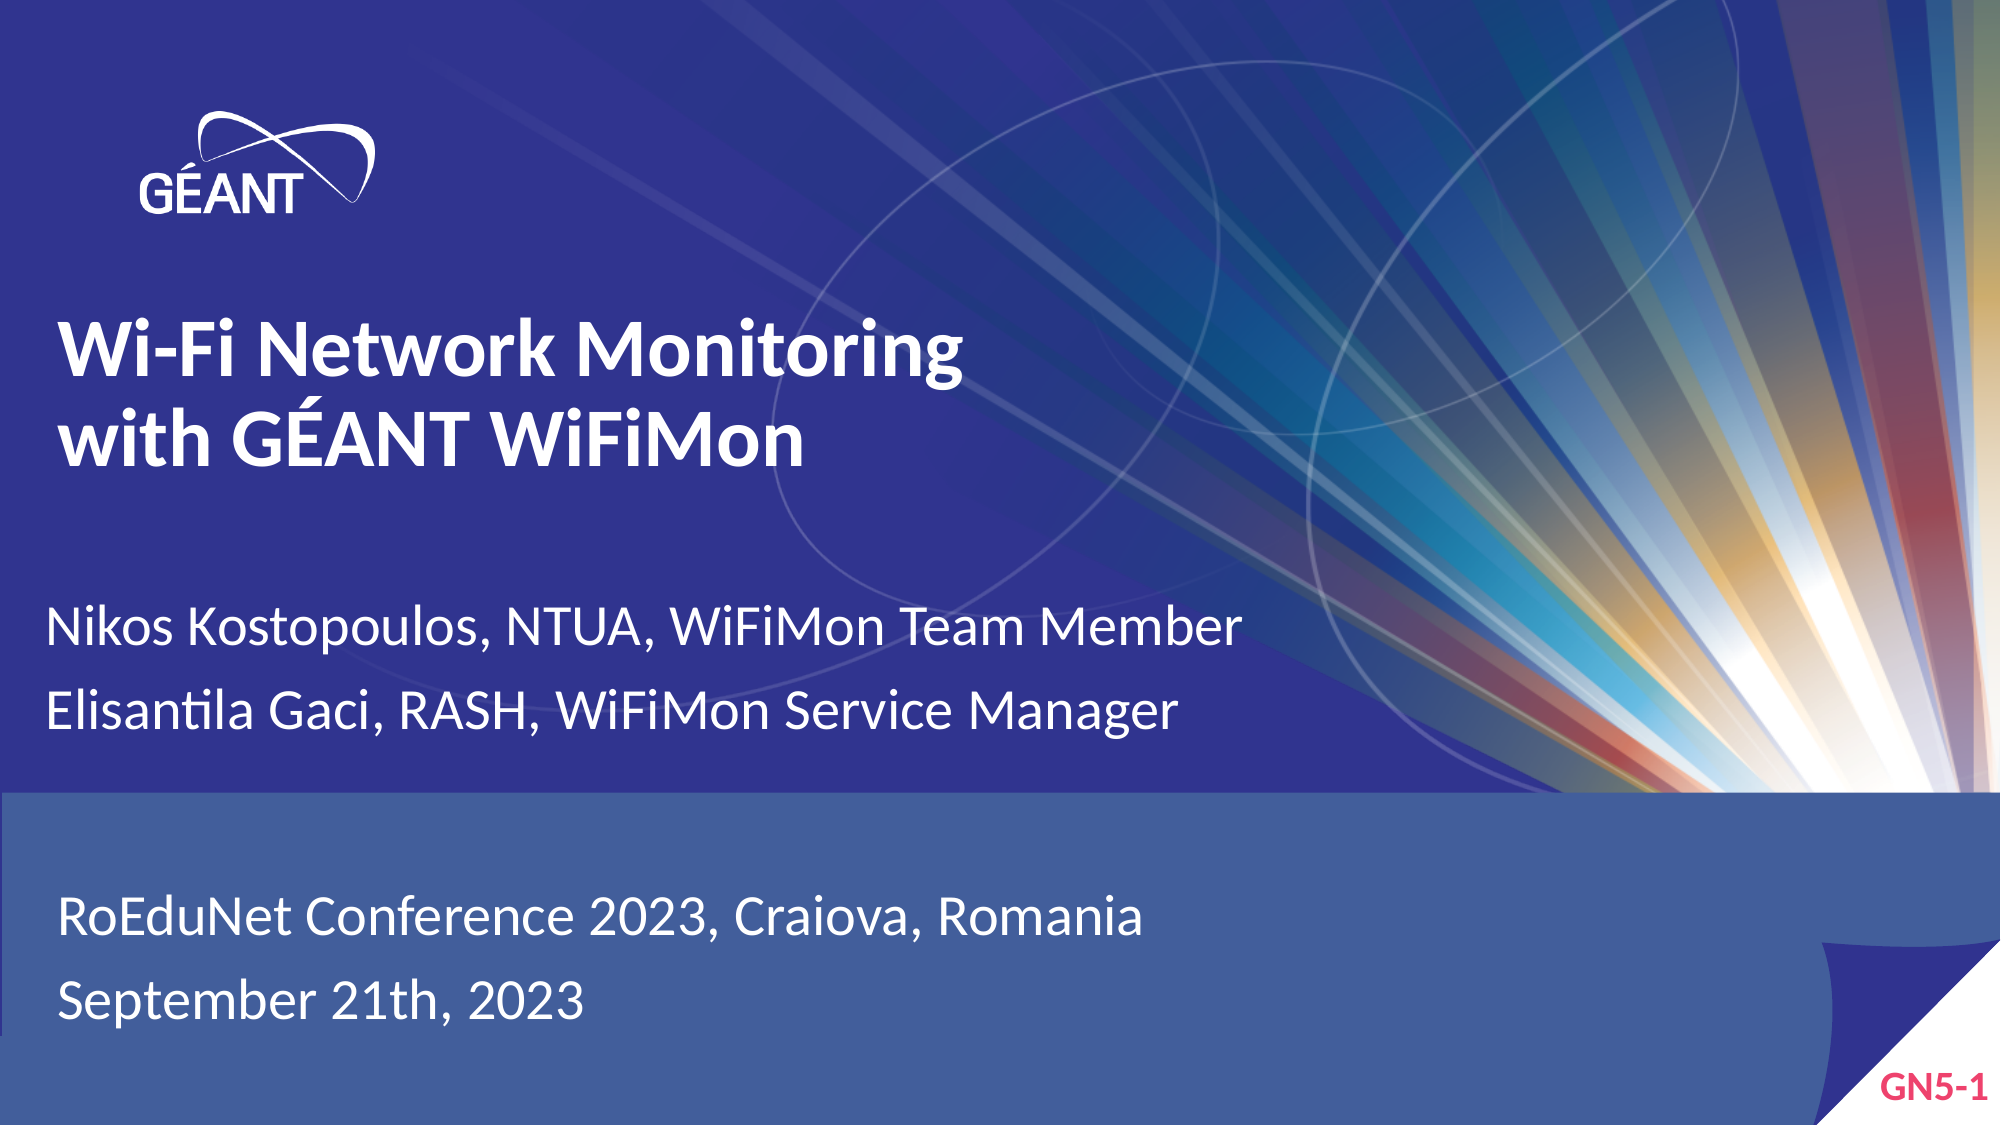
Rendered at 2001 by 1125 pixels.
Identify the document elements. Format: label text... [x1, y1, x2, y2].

title Wi-Fi Network Monitoring with GÉANT WiFiMon [42, 292, 1151, 496]
text_box RoEduNet Conference 2023, Craiova, Romania September 21th, 2023 [42, 906, 1202, 1011]
list Nikos Kostopoulos, NTUA, WiFiMon Team Member Elisantila Gaci, RASH, WiFiMon Service Manager [30, 496, 1745, 733]
picture [116, 0, 2000, 792]
